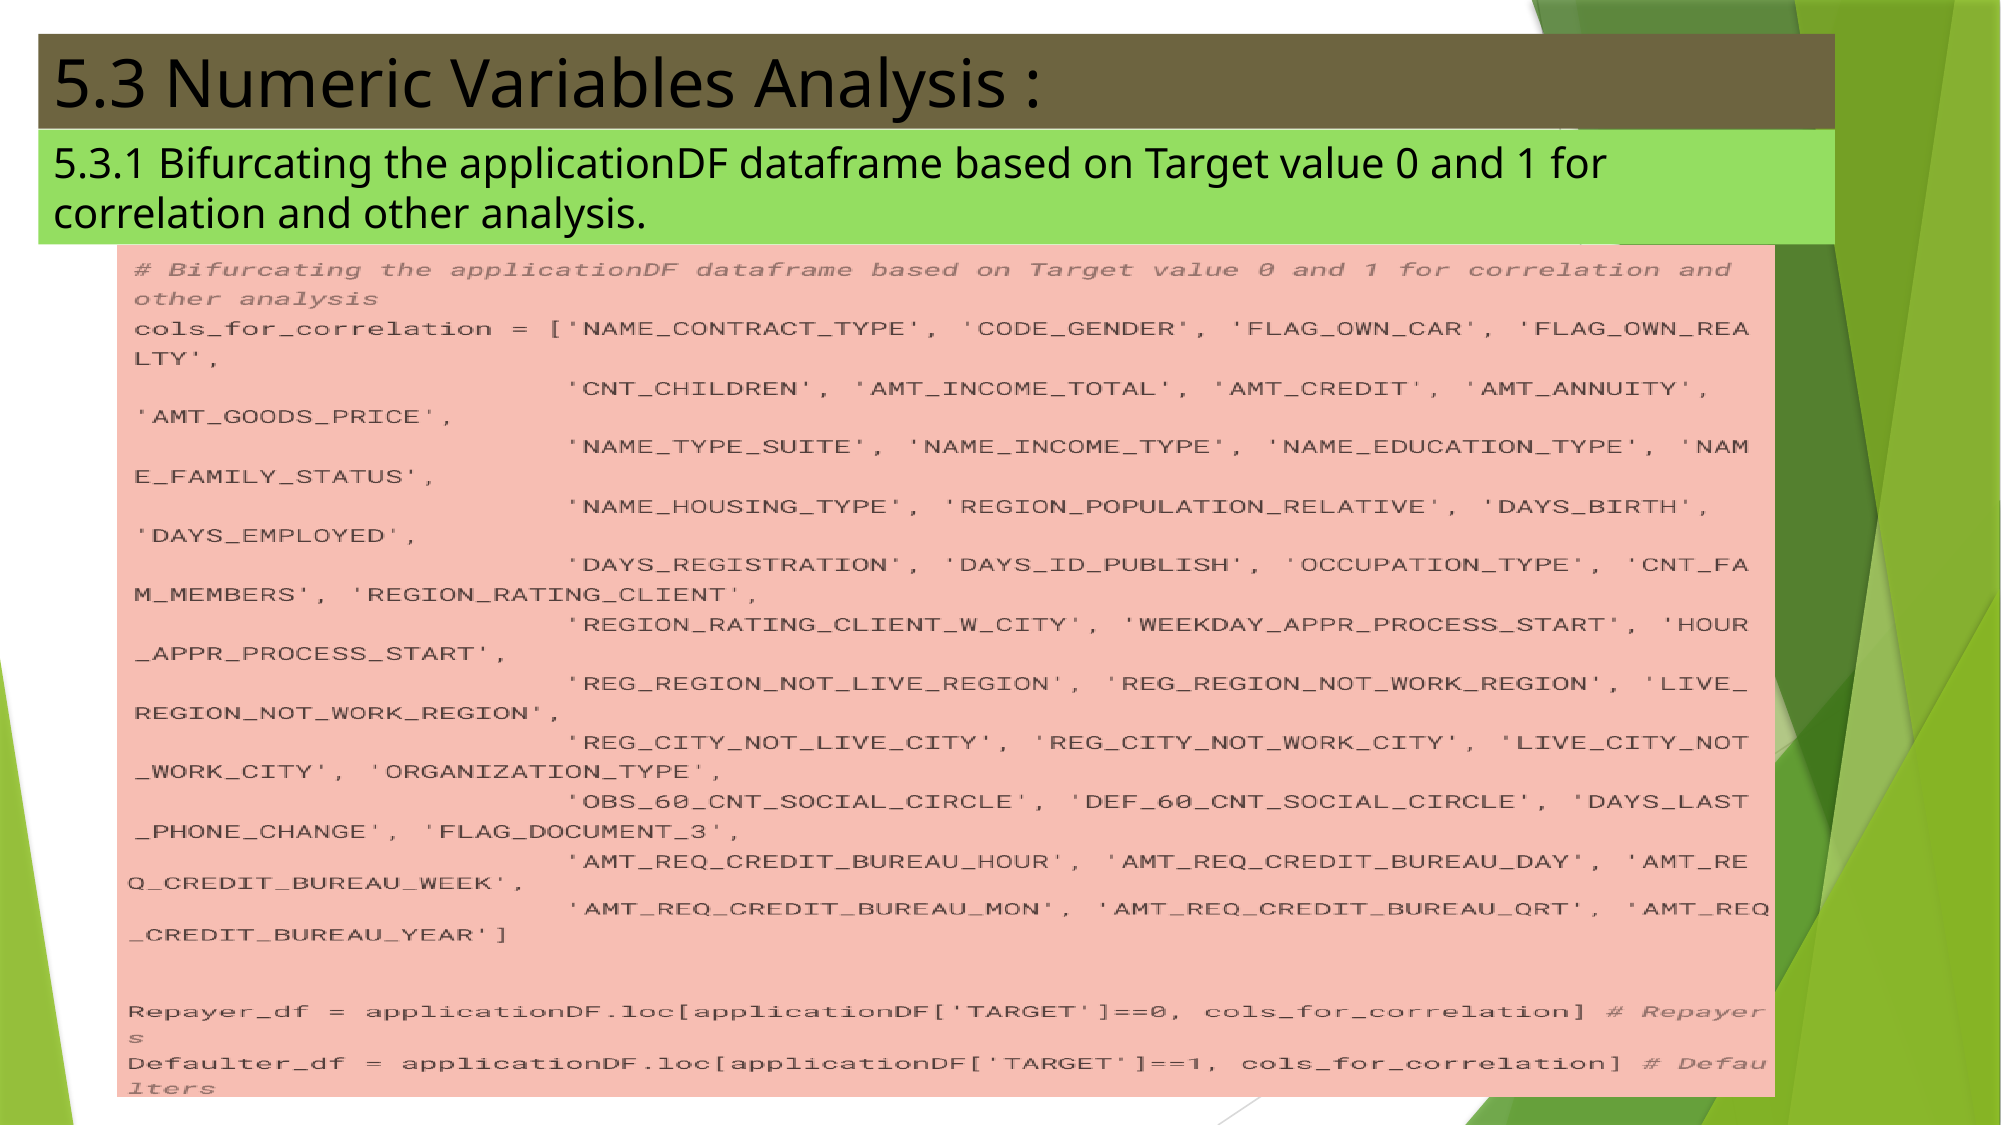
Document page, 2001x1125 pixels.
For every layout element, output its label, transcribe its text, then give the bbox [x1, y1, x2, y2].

text_box 5.3.1 Bifurcating the applicationDF dataframe based on Target value 0 and 1 for correlation and other analysis. [38, 129, 1835, 245]
text_box 5.3 Numeric Variables Analysis : [38, 33, 1835, 129]
picture [116, 245, 1776, 1097]
